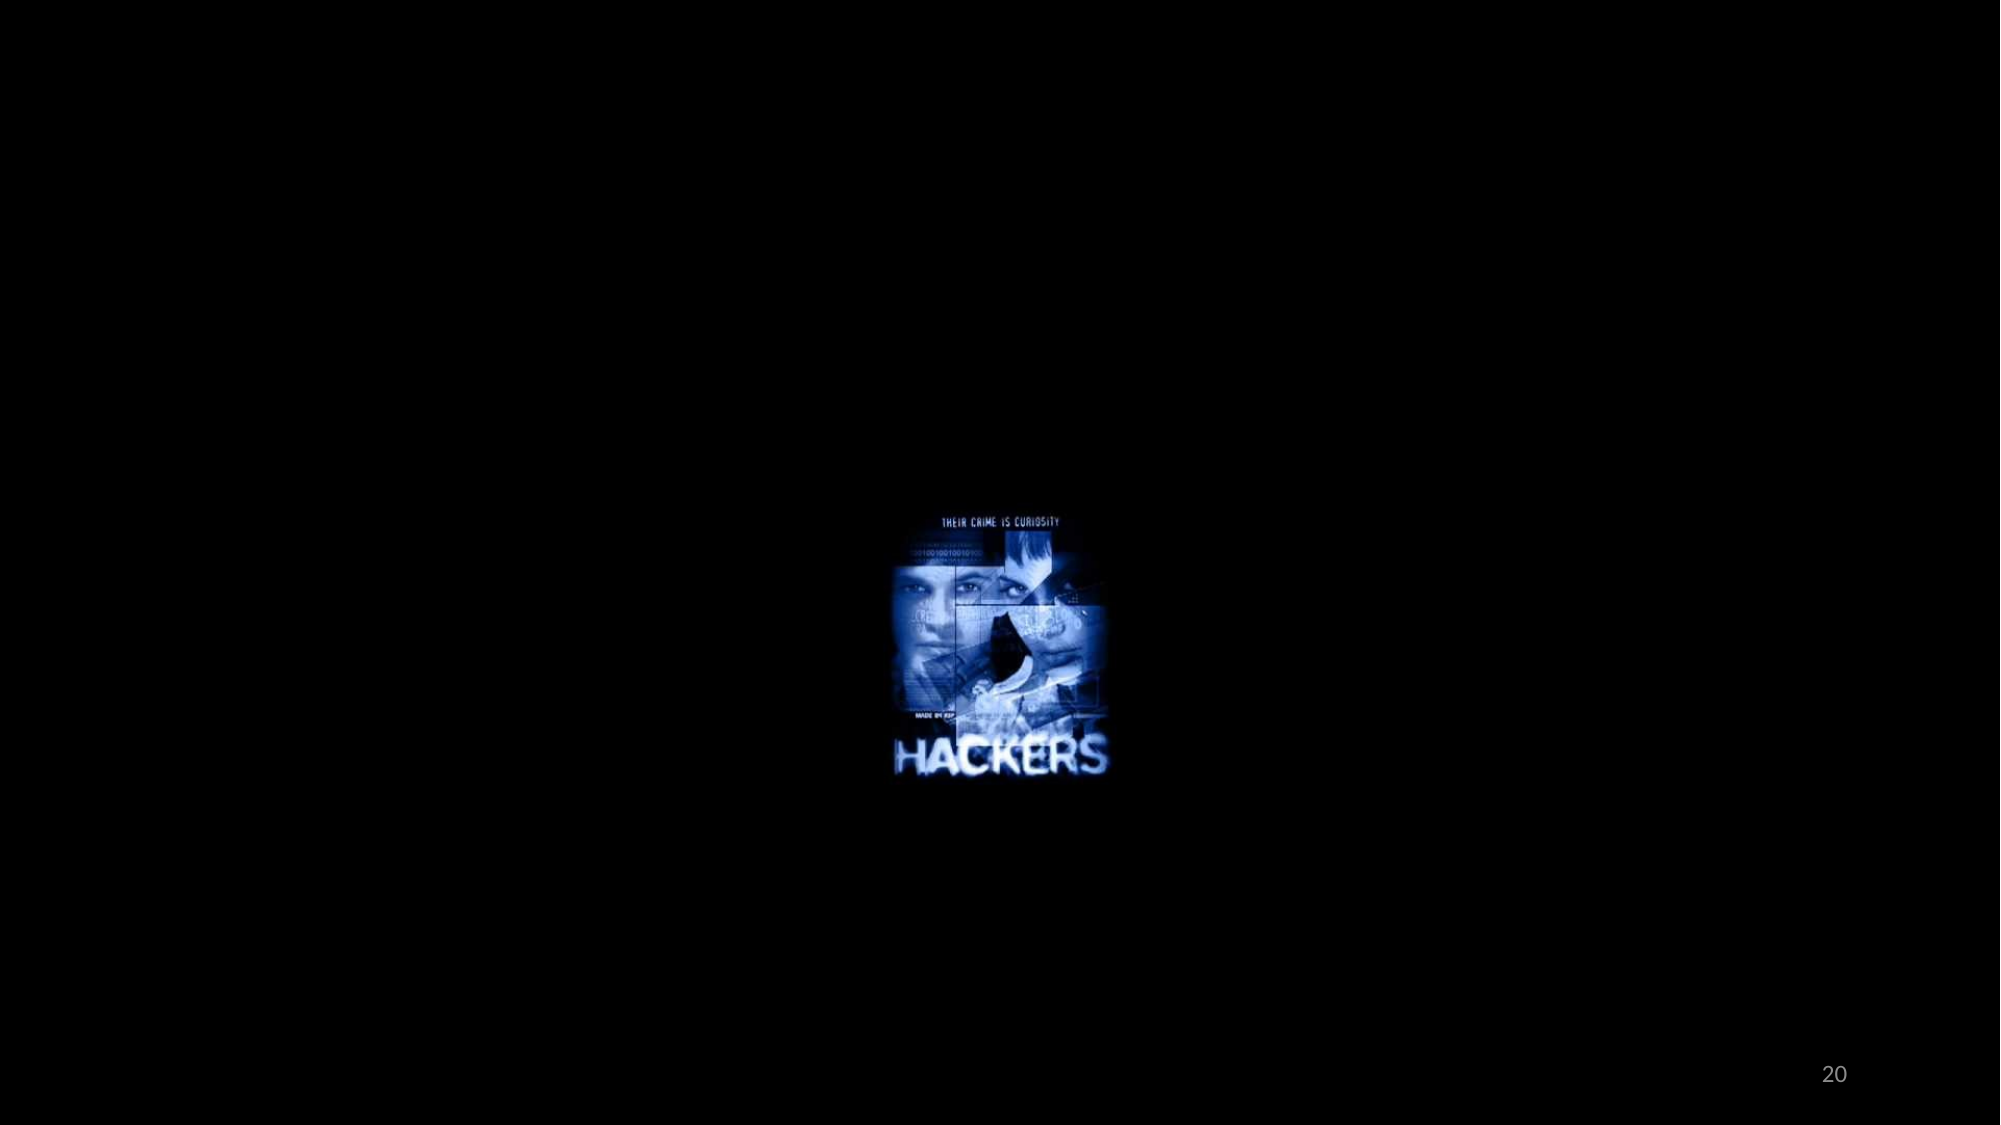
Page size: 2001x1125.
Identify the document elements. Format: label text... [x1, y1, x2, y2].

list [749, 468, 1250, 844]
slide_number 20 [1412, 1042, 1863, 1103]
